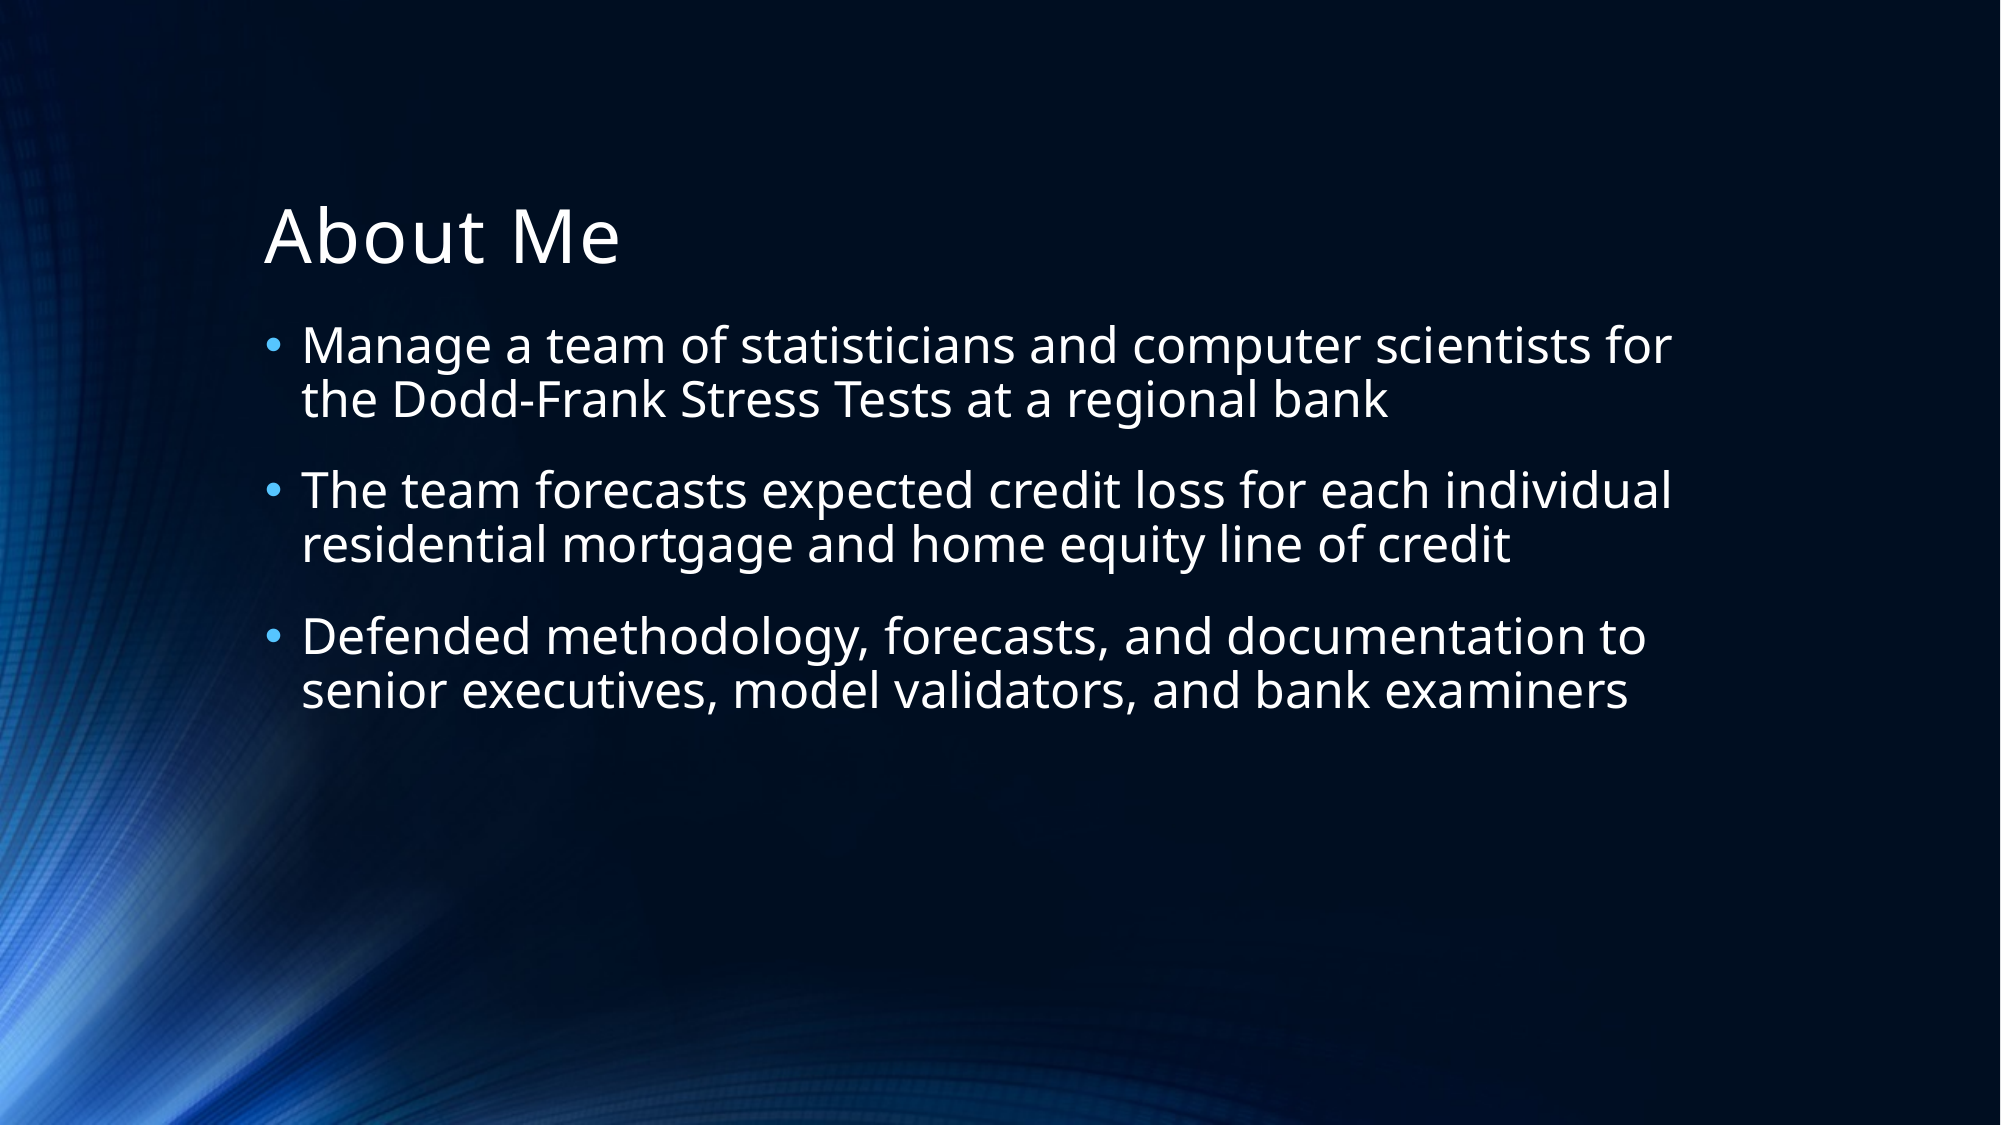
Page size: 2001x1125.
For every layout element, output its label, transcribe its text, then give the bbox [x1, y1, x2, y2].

picture [0, 0, 2001, 1125]
list Manage a team of statisticians and computer scientists for the Dodd-Frank Stress Tests at a regional bank The team forecasts expected credit loss for each individual residential mortgage and home equity line of credit Defended methodology, forecasts, and documentation to senior executives, model validators, and bank examiners [249, 312, 1749, 988]
title About Me [249, 62, 1751, 288]
